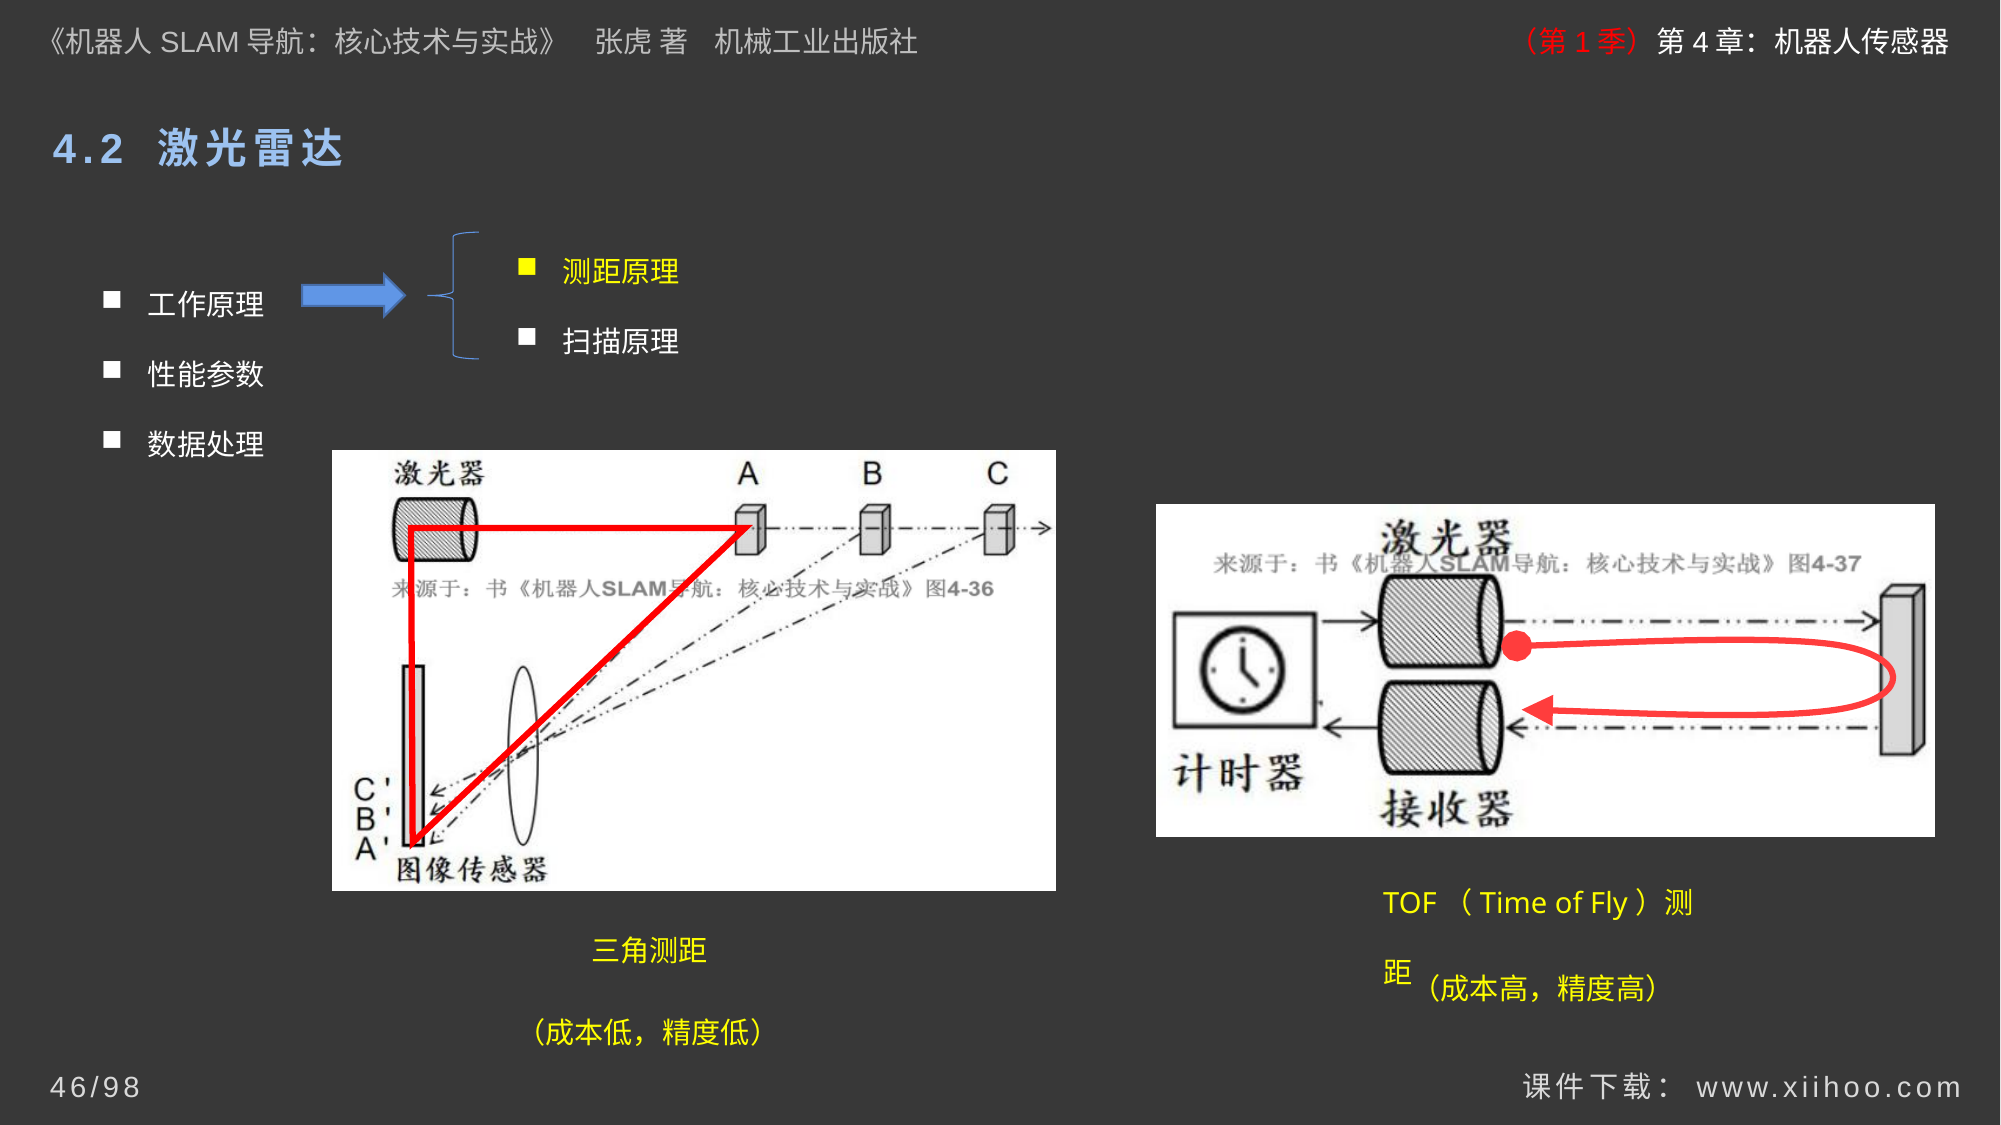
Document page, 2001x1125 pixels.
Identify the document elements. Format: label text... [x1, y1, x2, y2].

text_box 测距原理 扫描原理 [501, 210, 887, 366]
text_box 《机器人SLAM导航：核心技术与实战》 张虎 著 机械工业出版社 [16, 16, 940, 66]
text_box 46/98 [34, 1060, 187, 1111]
text_box （第1季）第4章：机器人传感器 [1075, 16, 1965, 66]
picture [0, 0, 2001, 1125]
text_box 课件下载：www.xiihoo.com [1493, 1057, 1991, 1114]
text_box （成本低，精度低） [501, 971, 828, 1057]
text_box [427, 231, 479, 360]
text_box 工作原理 性能参数 数据处理 [86, 243, 361, 469]
text_box 三角测距 [576, 891, 812, 971]
text_box [301, 271, 407, 319]
title 4.2 激光雷达 [38, 98, 620, 180]
text_box （成本高，精度高） [1396, 928, 1724, 1013]
text_box TOF（Time of Fly）测距 [1368, 842, 1724, 997]
